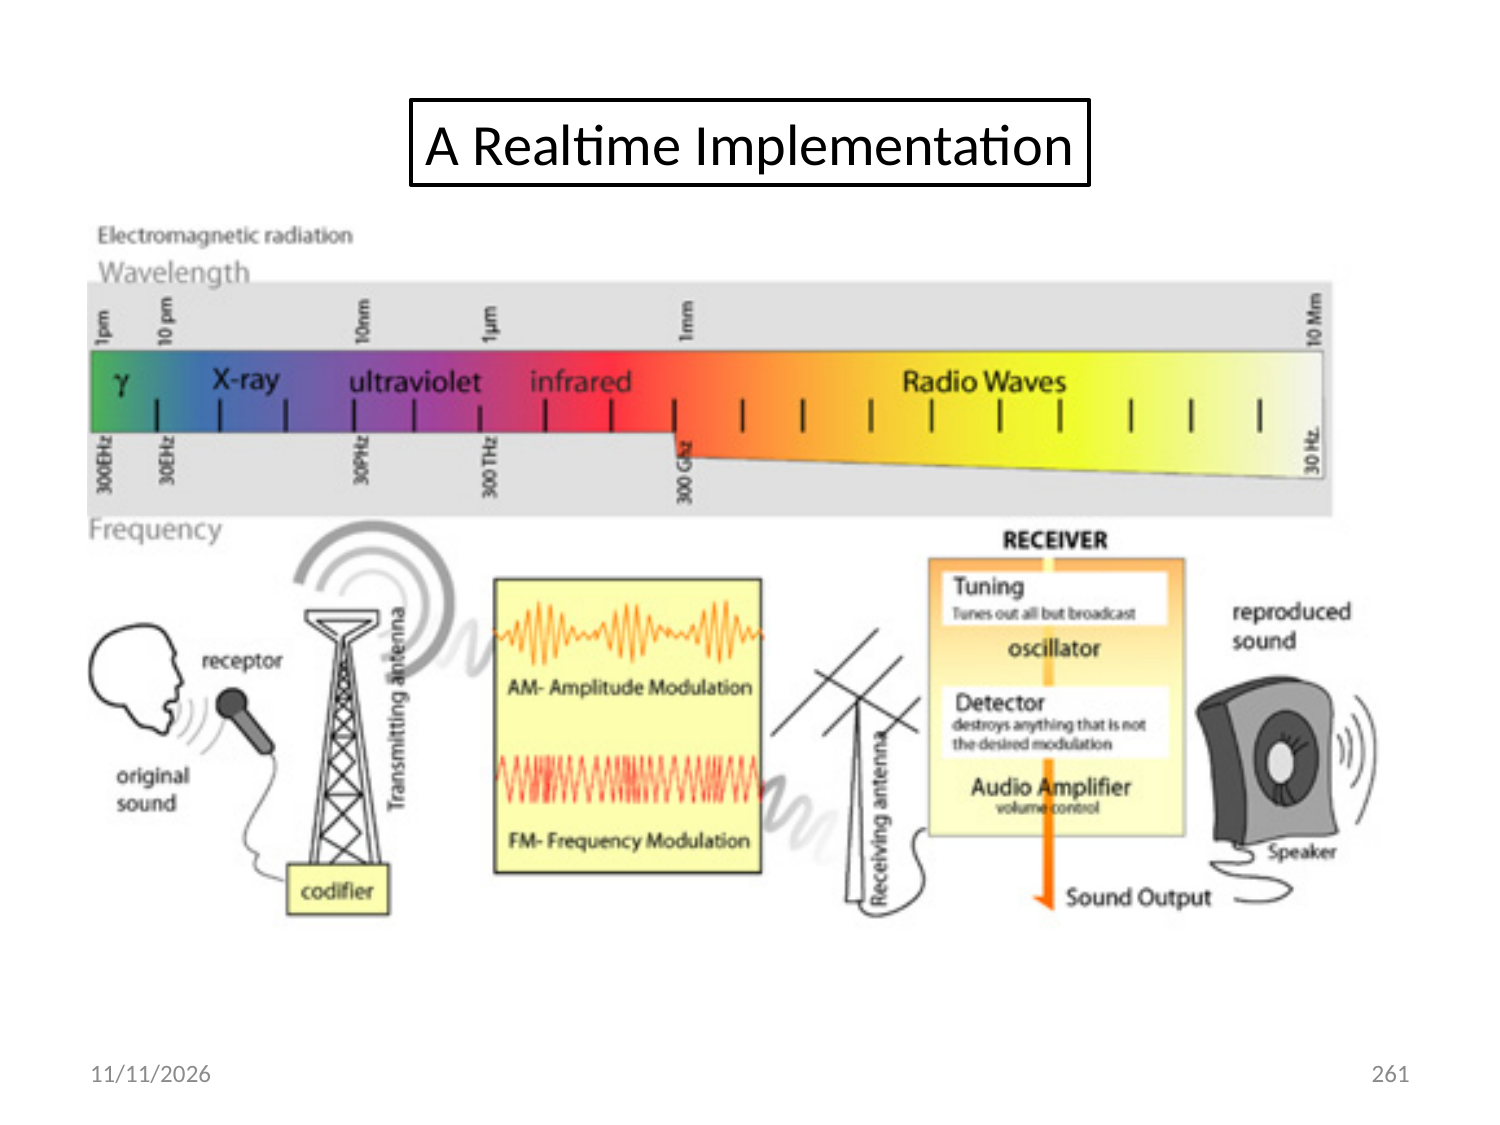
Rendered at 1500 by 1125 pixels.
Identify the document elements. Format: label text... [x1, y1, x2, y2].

slide_number 261 [1074, 1042, 1425, 1103]
picture [0, 0, 1500, 1125]
text_box A Realtime Implementation [409, 98, 1091, 187]
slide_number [75, 1042, 425, 1103]
